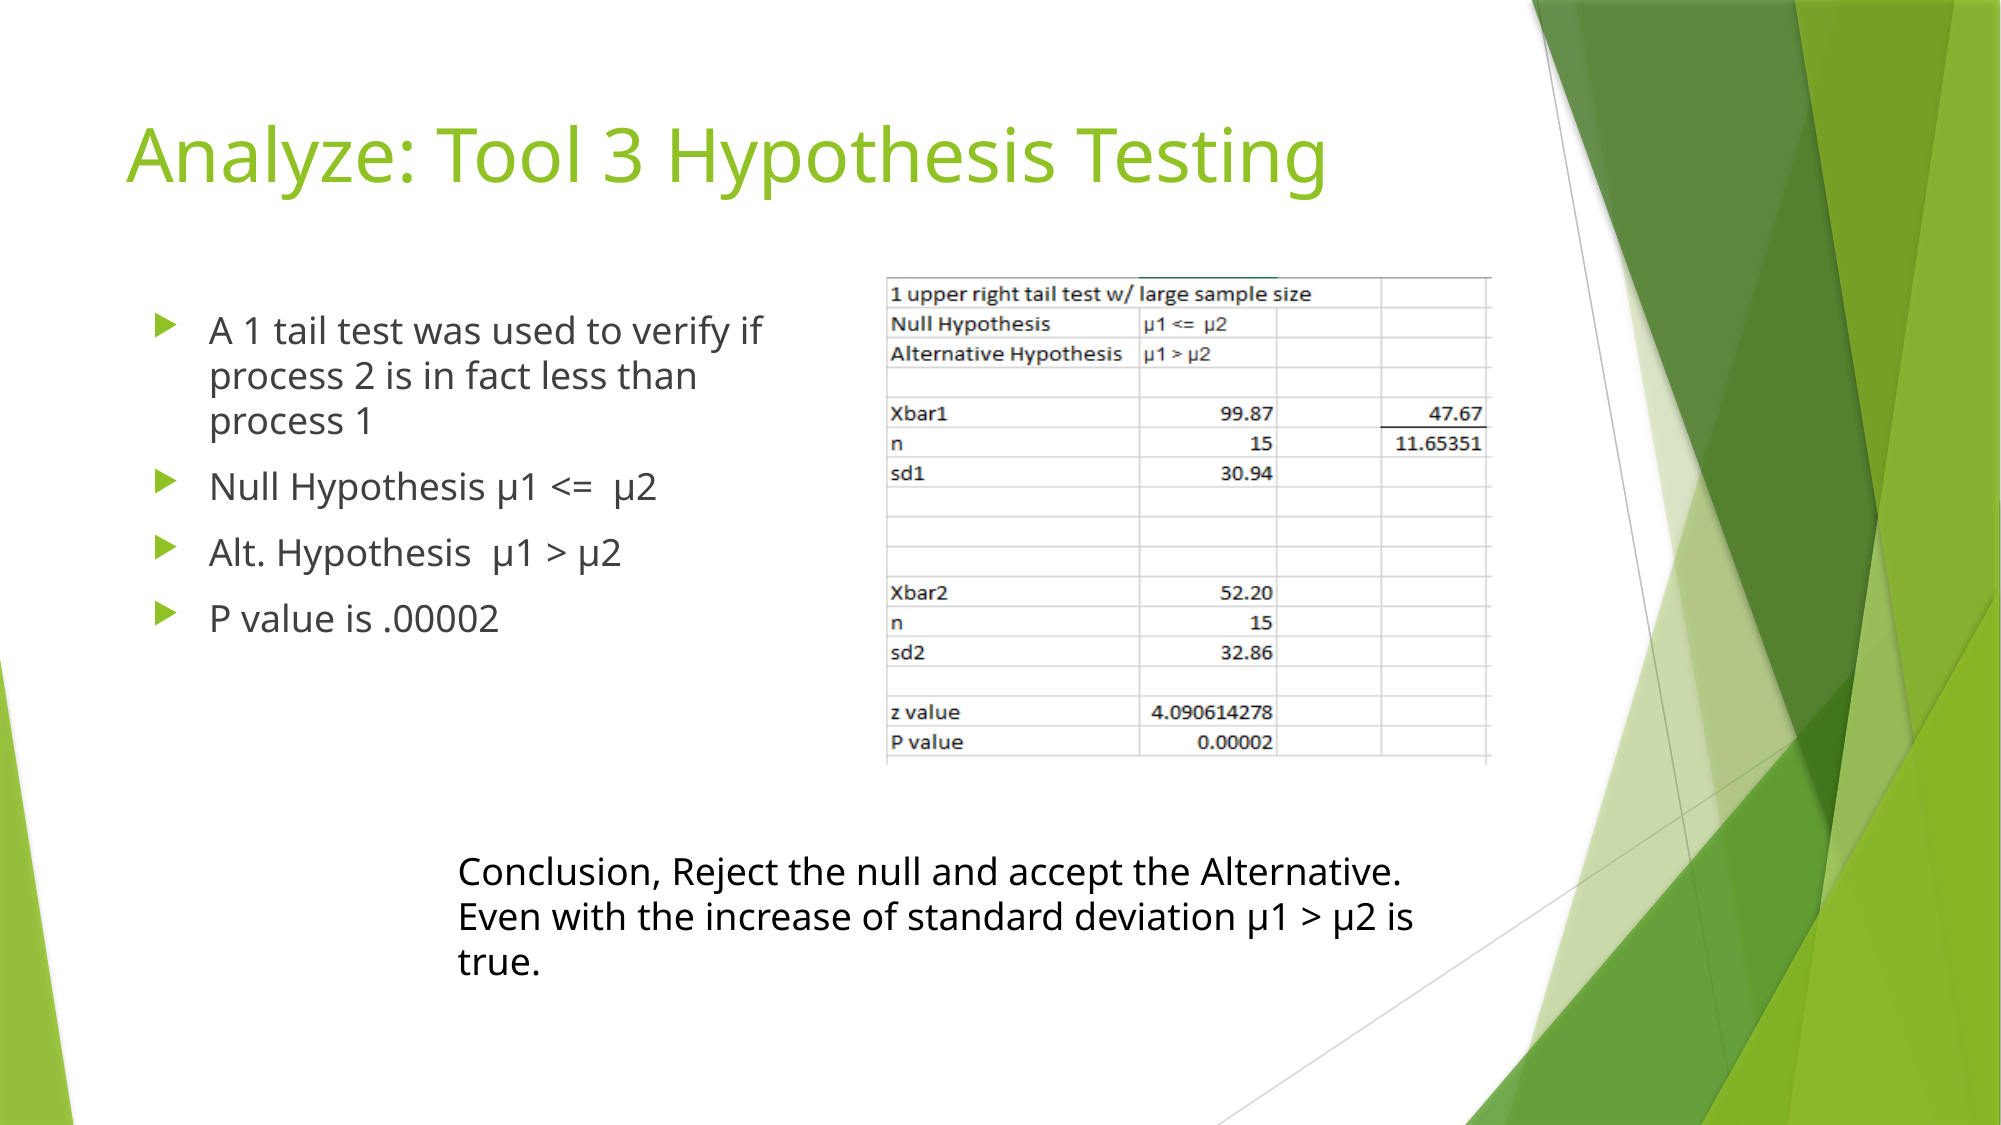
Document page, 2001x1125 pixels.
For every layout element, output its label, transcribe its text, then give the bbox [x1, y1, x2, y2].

text_box Conclusion, Reject the null and accept the Alternative. Even with the increase of standard deviation μ1 > μ2 is true. [443, 840, 1481, 991]
list A 1 tail test was used to verify if process 2 is in fact less than process 1 Null Hypothesis μ1 <= μ2 Alt. Hypothesis μ1 > μ2 P value is .00002 [137, 299, 794, 764]
picture [886, 277, 1493, 765]
title Analyze: Tool 3 Hypothesis Testing [111, 99, 1522, 317]
